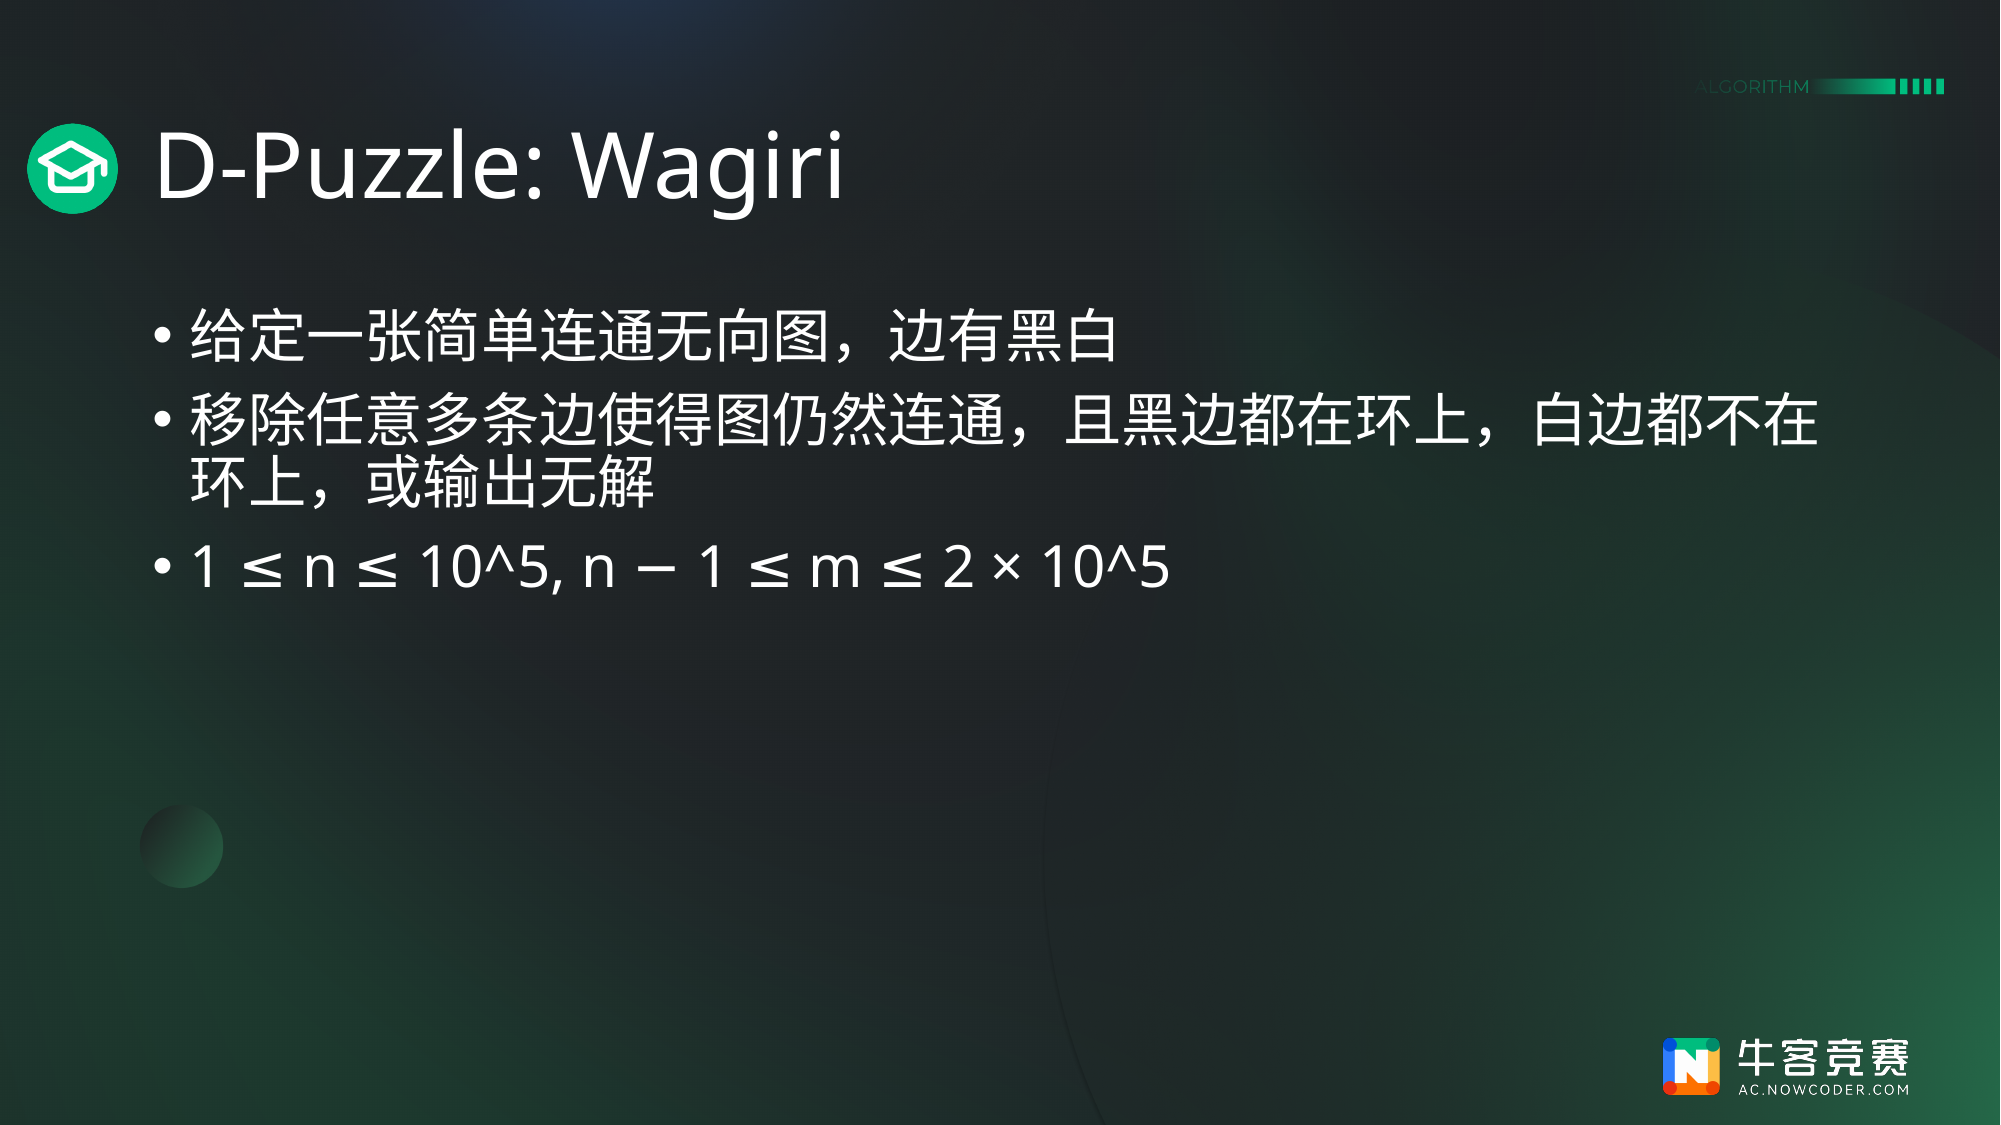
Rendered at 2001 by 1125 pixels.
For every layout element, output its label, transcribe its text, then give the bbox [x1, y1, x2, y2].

title D-Puzzle: Wagiri [137, 59, 1863, 278]
picture [0, 0, 2000, 1125]
list 给定一张简单连通无向图，边有黑白 移除任意多条边使得图仍然连通，且黑边都在环上，白边都不在环上，或输出无解 1 ≤ n ≤ 10^5, n − 1 ≤ m ≤ 2 × 10^5 [137, 299, 1863, 1014]
